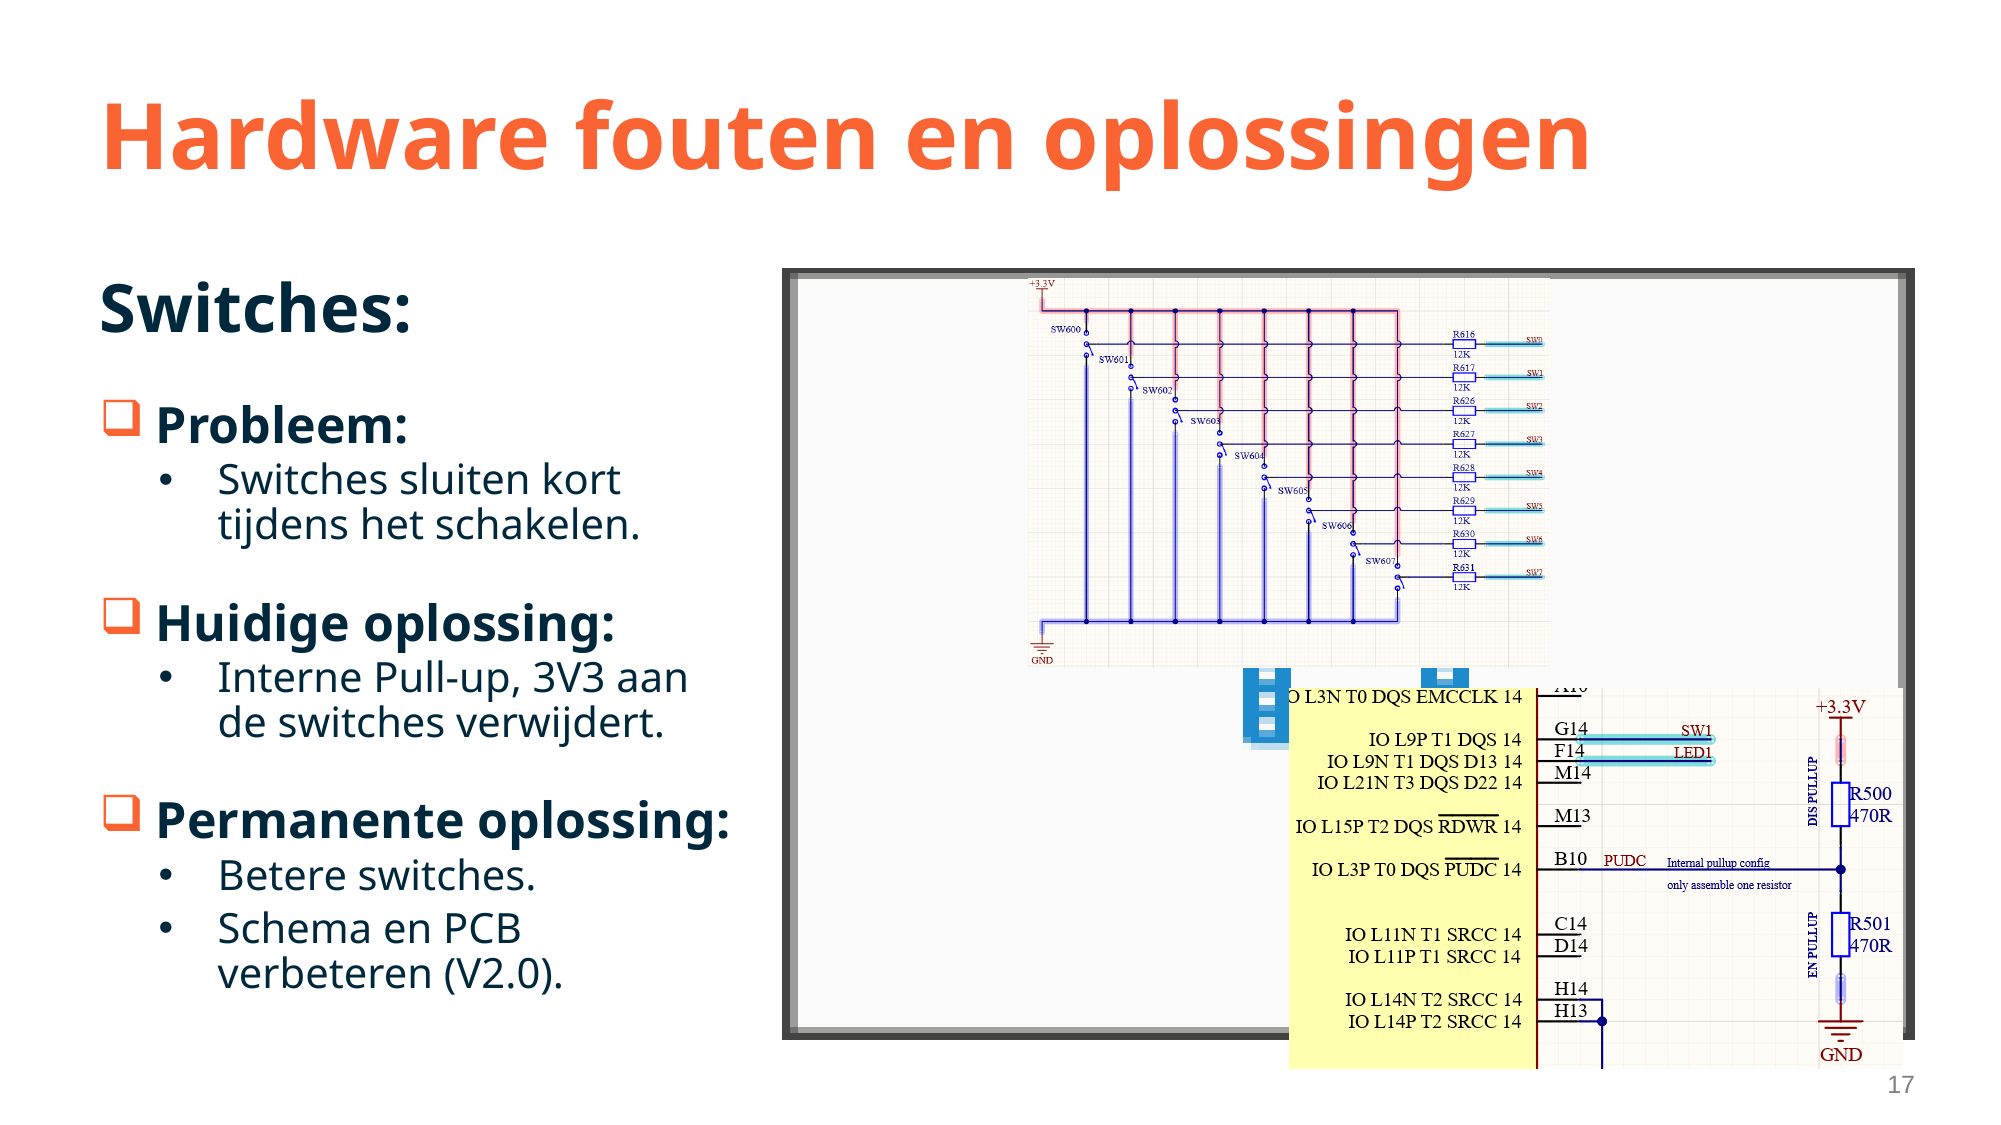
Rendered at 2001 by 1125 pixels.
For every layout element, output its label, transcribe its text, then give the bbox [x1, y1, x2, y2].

title Hardware fouten en oplossingen [84, 49, 1916, 233]
picture [1289, 688, 1903, 1069]
slide_number 17 [1815, 1061, 1916, 1107]
list Switches: Probleem: Switches sluiten kort tijdens het schakelen. Huidige oplossing: Interne Pull-up, 3V3 aan de switches verwijdert. Permanente oplossing: Betere switches. Schema en PCB verbeteren (V2.0). [84, 267, 759, 1041]
picture [1028, 278, 1550, 668]
